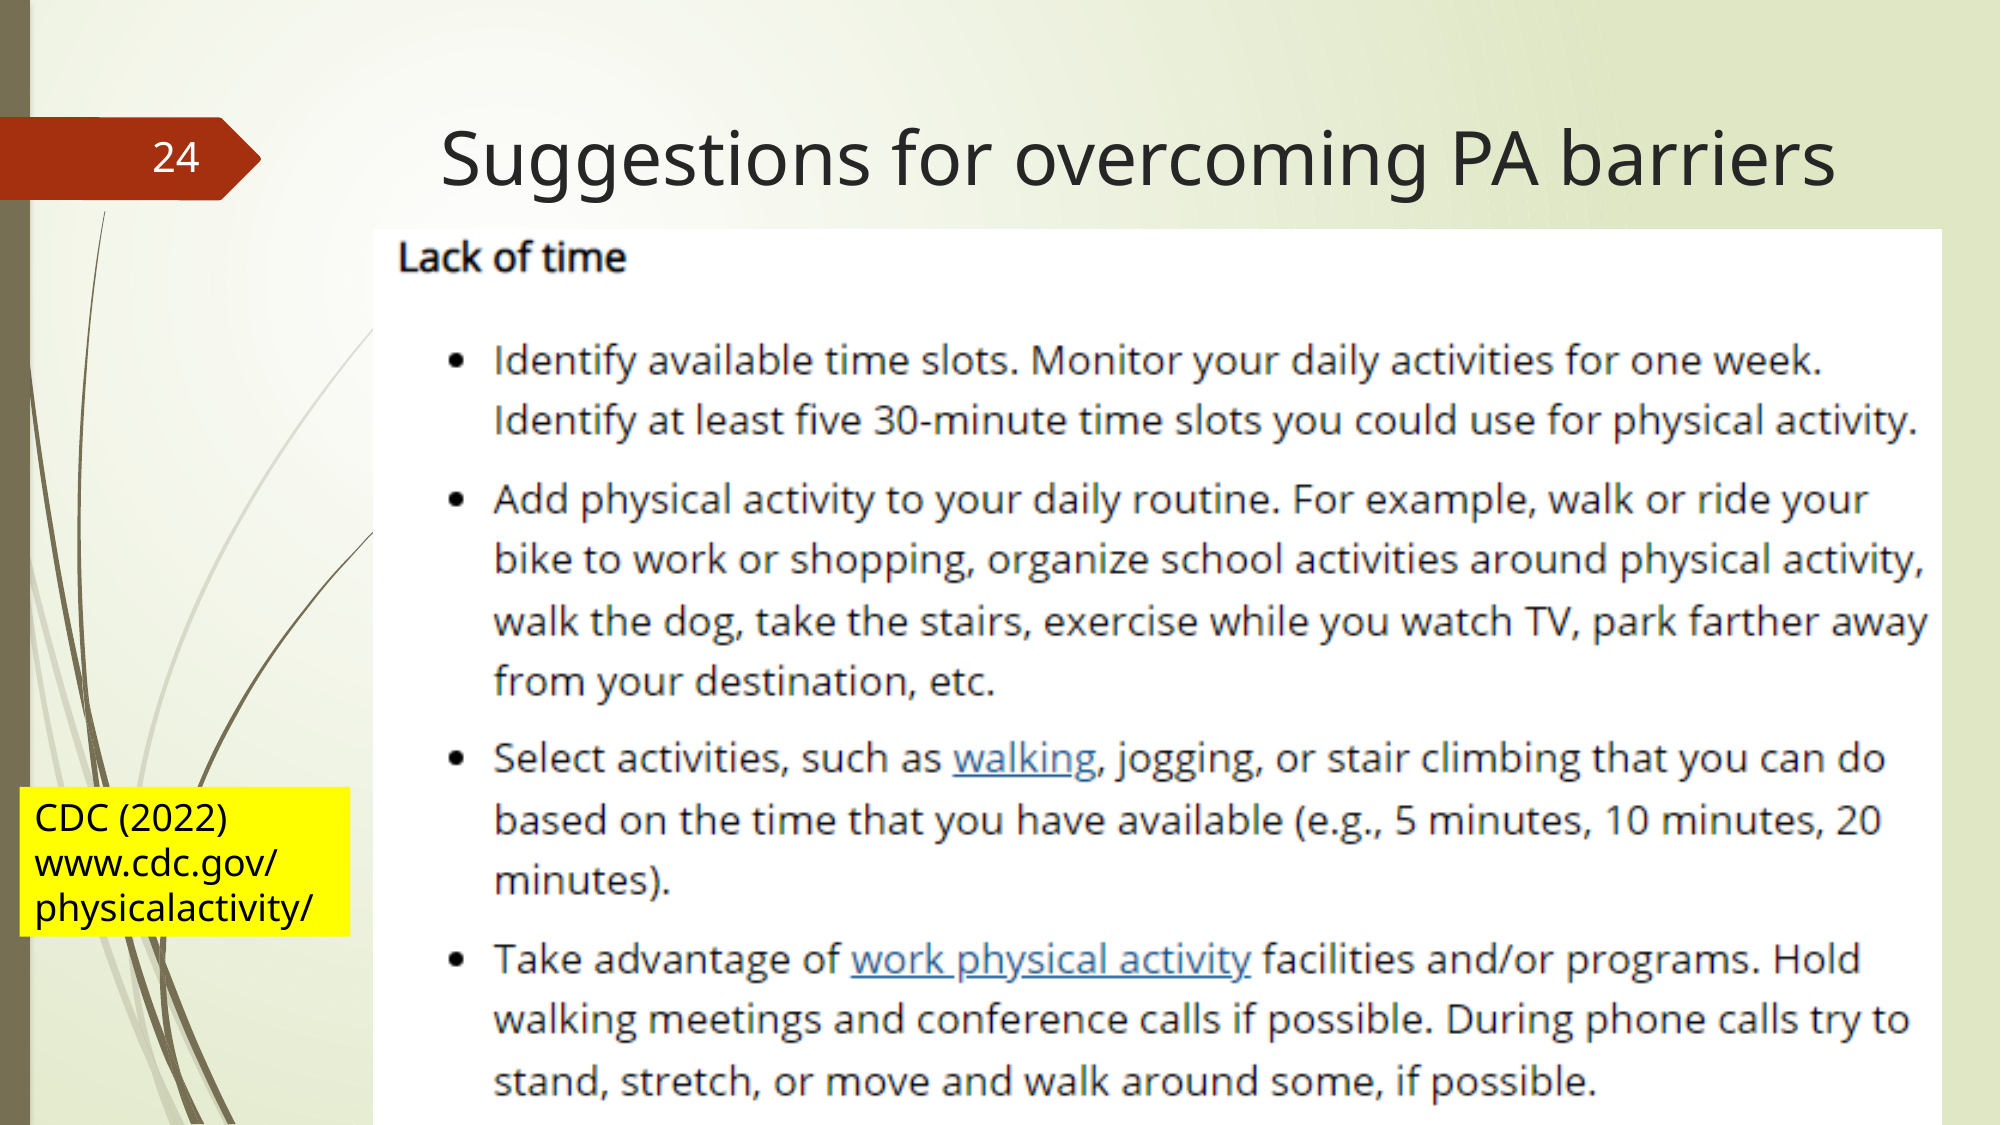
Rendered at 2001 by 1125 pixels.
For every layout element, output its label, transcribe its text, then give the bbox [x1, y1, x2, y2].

slide_number 24 [87, 129, 216, 190]
text_box CDC (2022) www.cdc.gov/physicalactivity/ [19, 786, 351, 937]
title Suggestions for overcoming PA barriers [425, 102, 1888, 229]
picture [373, 229, 1942, 1125]
